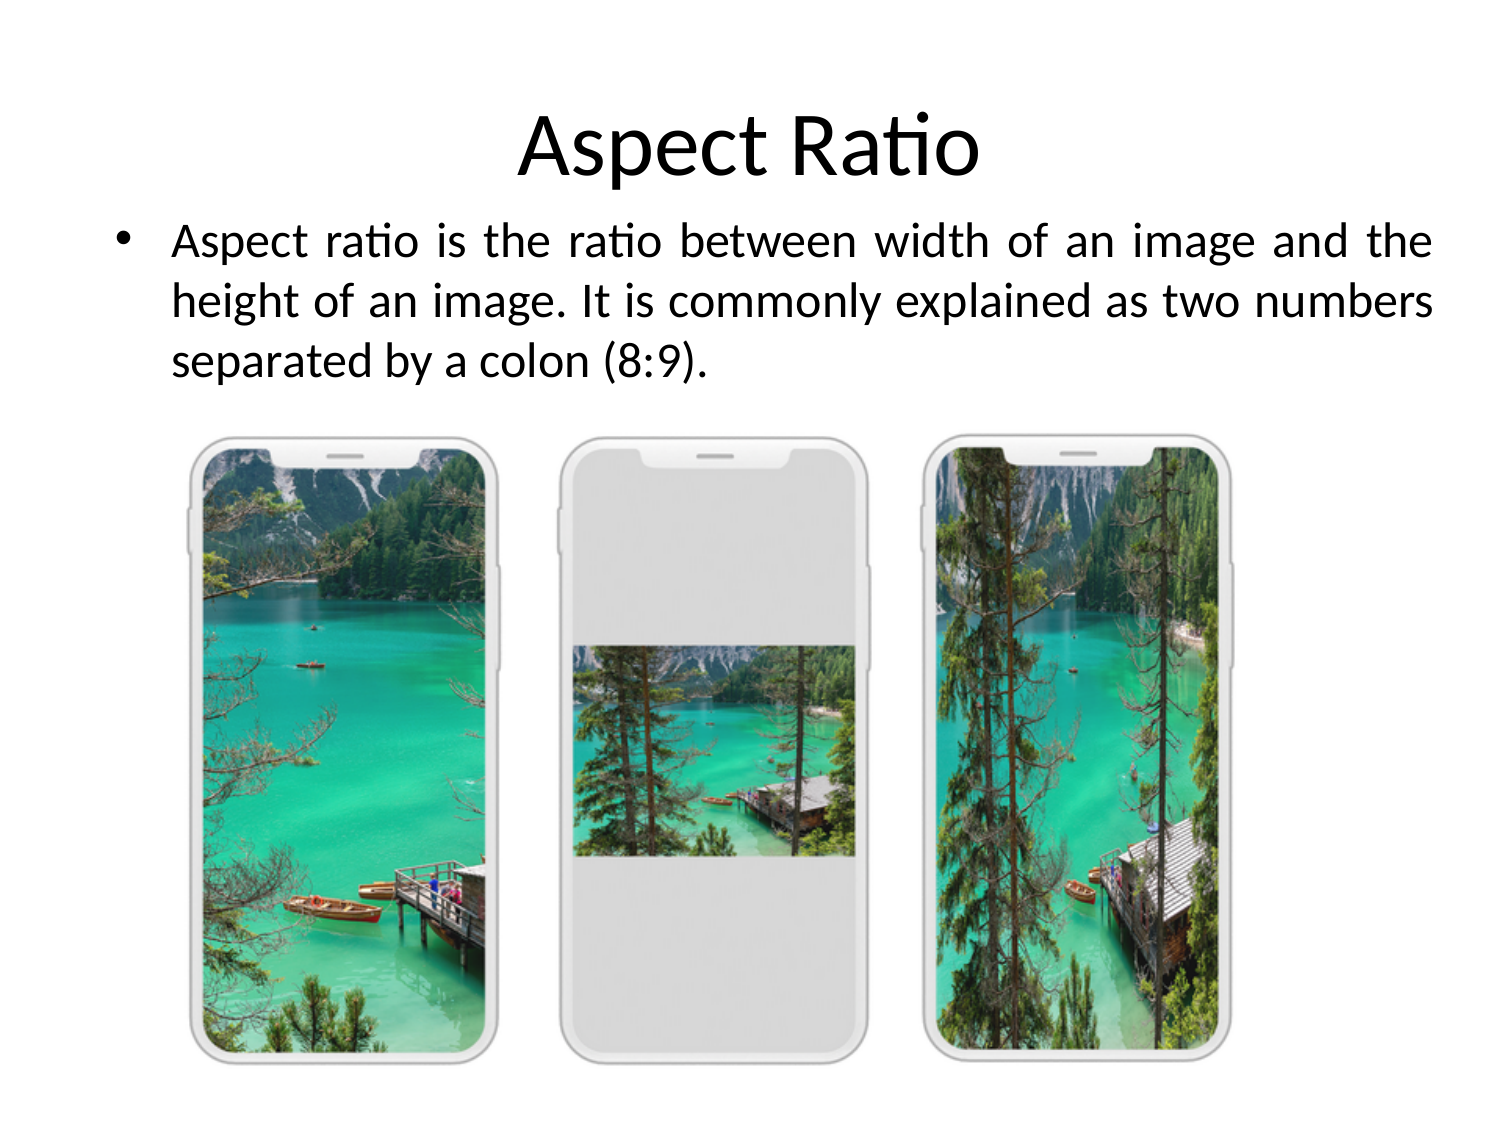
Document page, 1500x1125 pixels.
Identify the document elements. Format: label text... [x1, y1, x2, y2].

picture [174, 424, 1274, 1084]
list Aspect ratio is the ratio between width of an image and the height of an image. It is commonly explained as two numbers separated by a colon (8:9). [99, 200, 1450, 438]
title Aspect Ratio [75, 45, 1425, 233]
